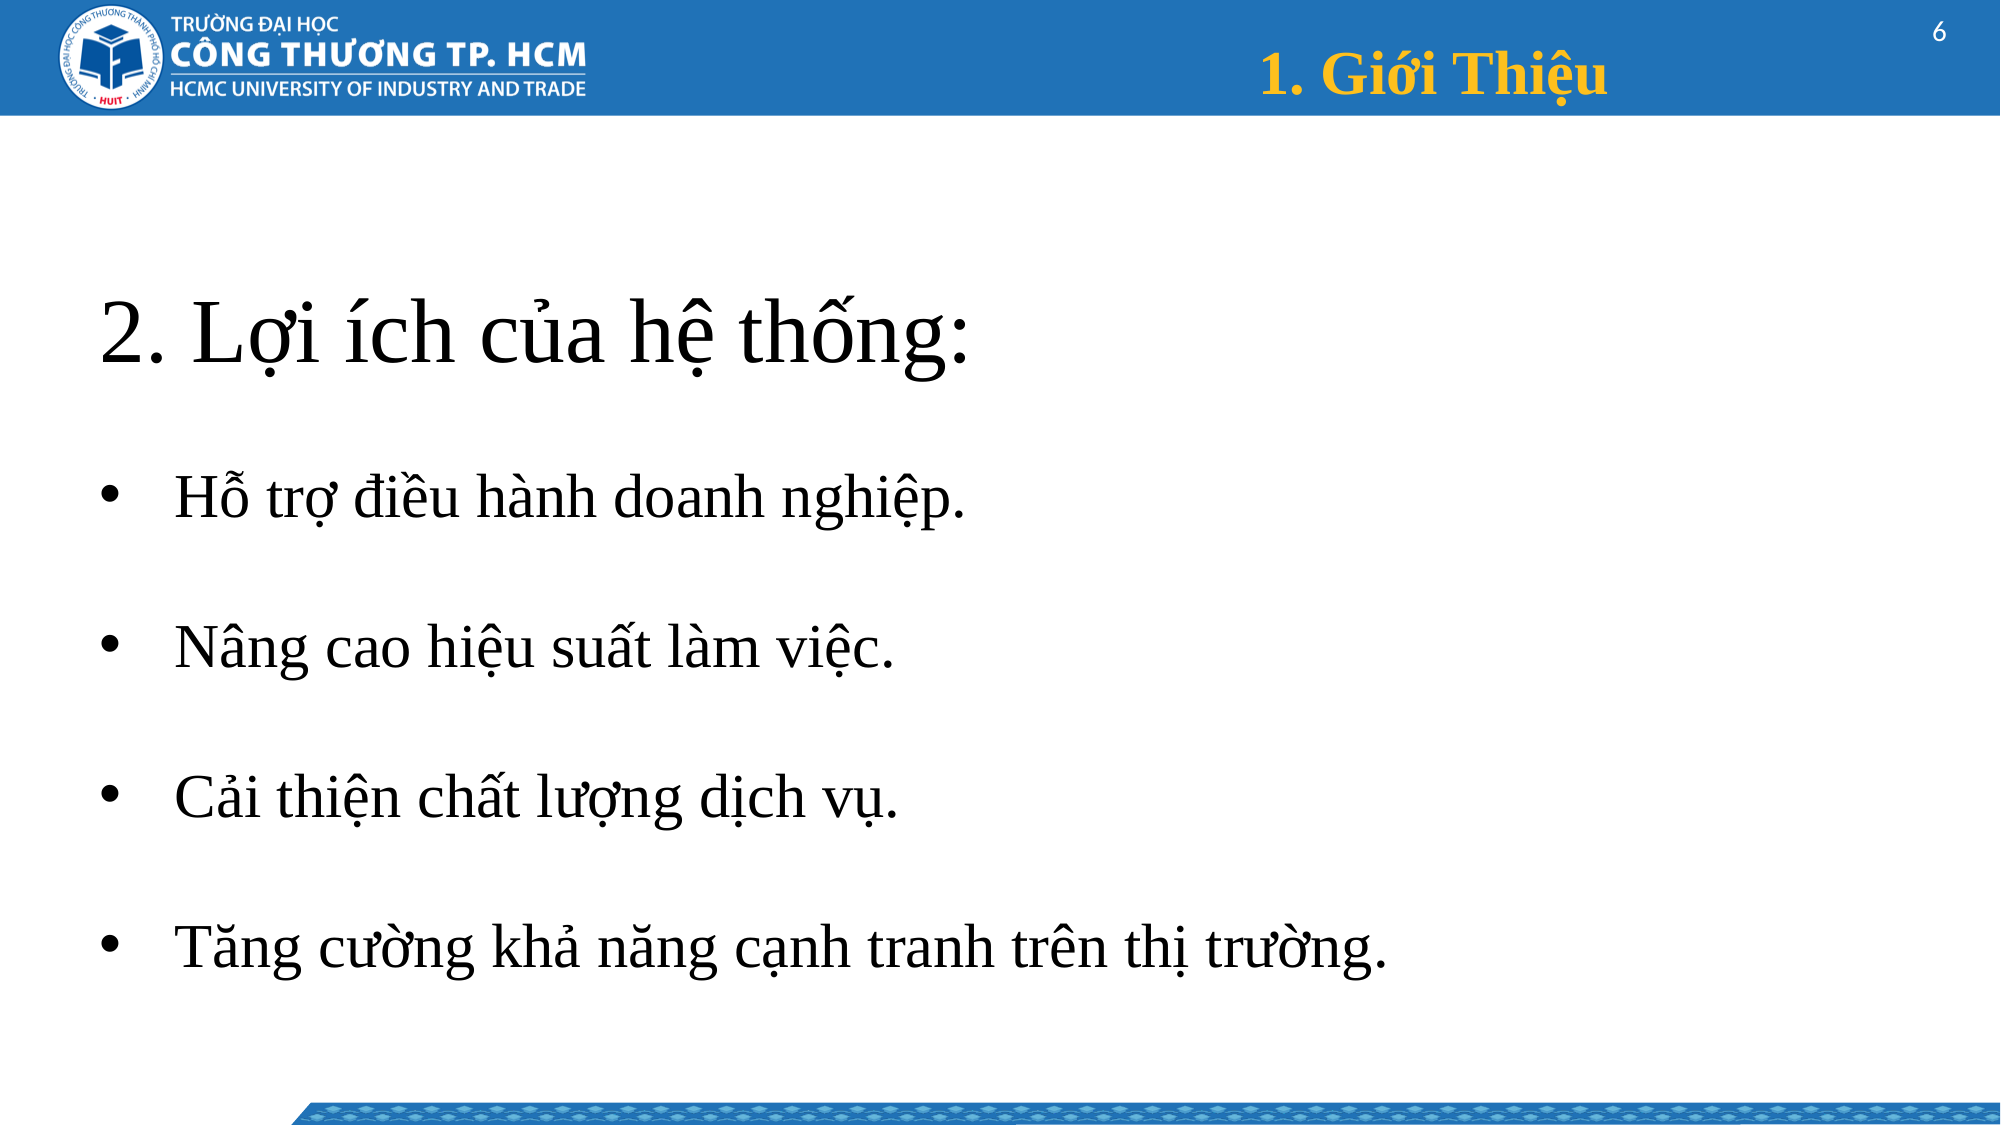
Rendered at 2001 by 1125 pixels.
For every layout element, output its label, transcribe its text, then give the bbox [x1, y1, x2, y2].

text_box 2. Lợi ích của hệ thống: Hỗ trợ điều hành doanh nghiệp. Nâng cao hiệu suất làm việc. Cải thiện chất lượng dịch vụ. Tăng cường khả năng cạnh tranh trên thị trường. [84, 153, 1911, 988]
picture [300, 1105, 2000, 1123]
title 1. Giới Thiệu [867, 0, 2000, 115]
slide_number 5 [1917, 0, 2000, 60]
picture [52, 0, 592, 113]
